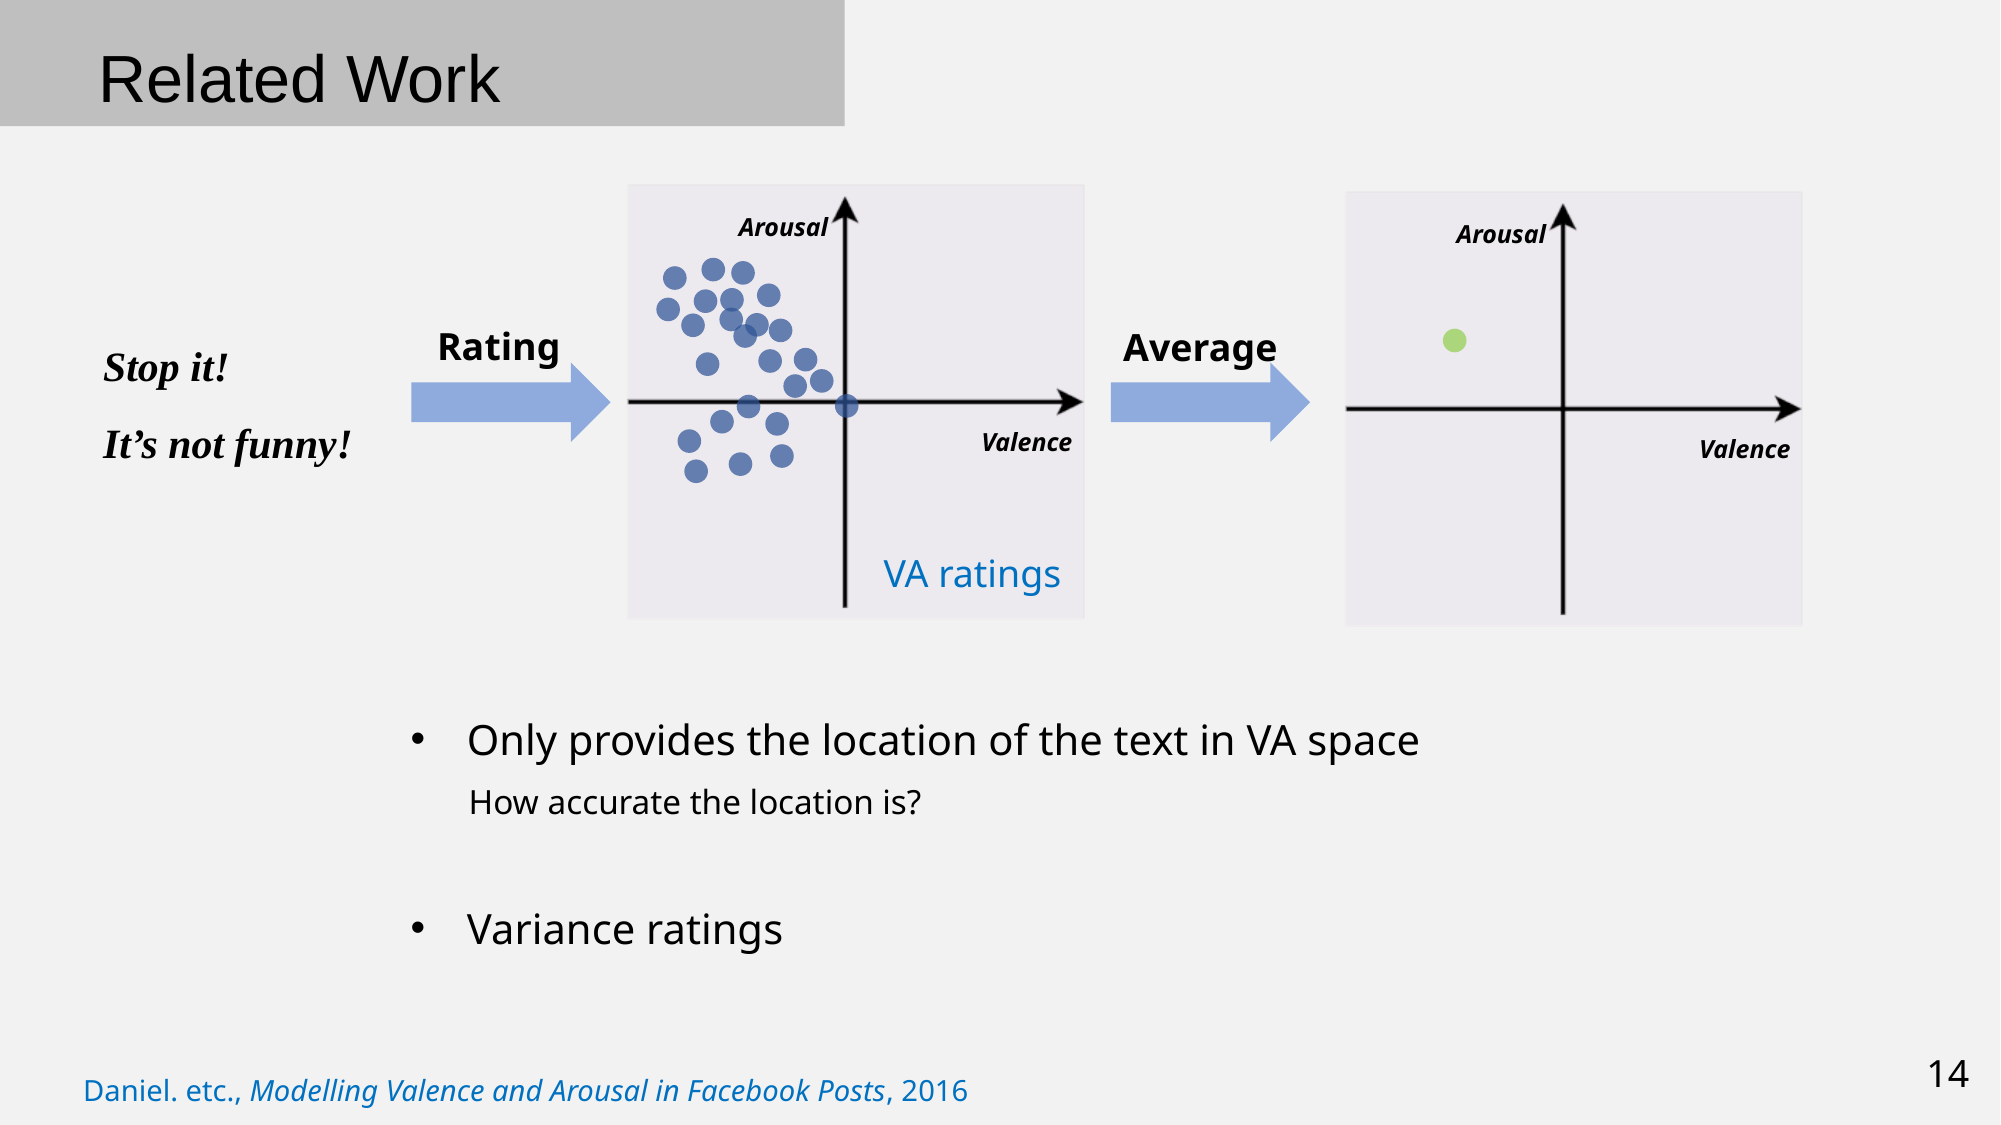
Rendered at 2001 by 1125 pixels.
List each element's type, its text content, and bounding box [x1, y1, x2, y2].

text_box Stop it! It’s not funny! [88, 317, 446, 475]
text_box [1328, 185, 1821, 634]
text_box Daniel. etc., Modelling Valence and Arousal in Facebook Posts, 2016 [68, 1054, 984, 1115]
text_box [0, 0, 846, 127]
text_box Related Work [83, 4, 516, 124]
slide_number 14 [1534, 1042, 1985, 1103]
text_box Average [1108, 303, 1301, 377]
text_box [1109, 377, 1312, 445]
text_box Rating [422, 301, 610, 375]
text_box Variance ratings [395, 880, 1043, 960]
text_box [410, 359, 610, 445]
text_box Only provides the location of the text in VA space [395, 690, 1520, 771]
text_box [610, 178, 1103, 627]
text_box How accurate the location is? [453, 761, 1037, 829]
